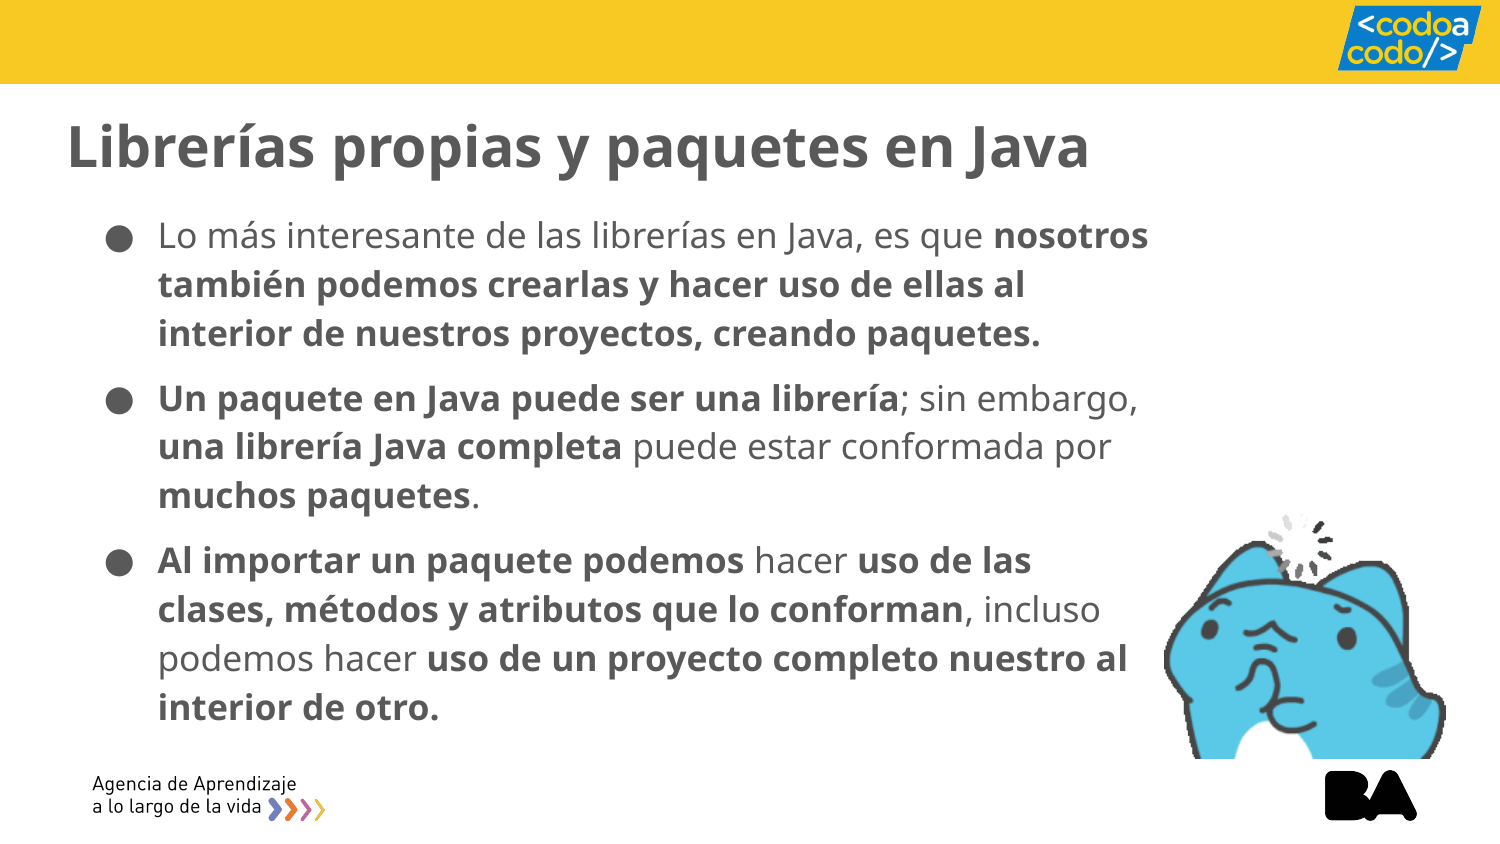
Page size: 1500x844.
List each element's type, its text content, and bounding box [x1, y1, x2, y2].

picture [1163, 507, 1447, 759]
picture [1325, 770, 1417, 821]
title Librerías propias y paquetes en Java [51, 98, 1446, 192]
list Lo más interesante de las librerías en Java, es que nosotros también podemos crearlas y hacer uso de ellas al interior de nuestros proyectos, creando paquetes. Un paquete en Java puede ser una librería; sin embargo, una librería Java completa puede estar conformada por muchos paquetes. Al importar un paquete podemos hacer uso de las clases, métodos y atributos que lo conforman, incluso podemos hacer uso de un proyecto completo nuestro al interior de otro. [70, 191, 1169, 759]
picture [70, 759, 344, 835]
picture [1337, 5, 1482, 71]
